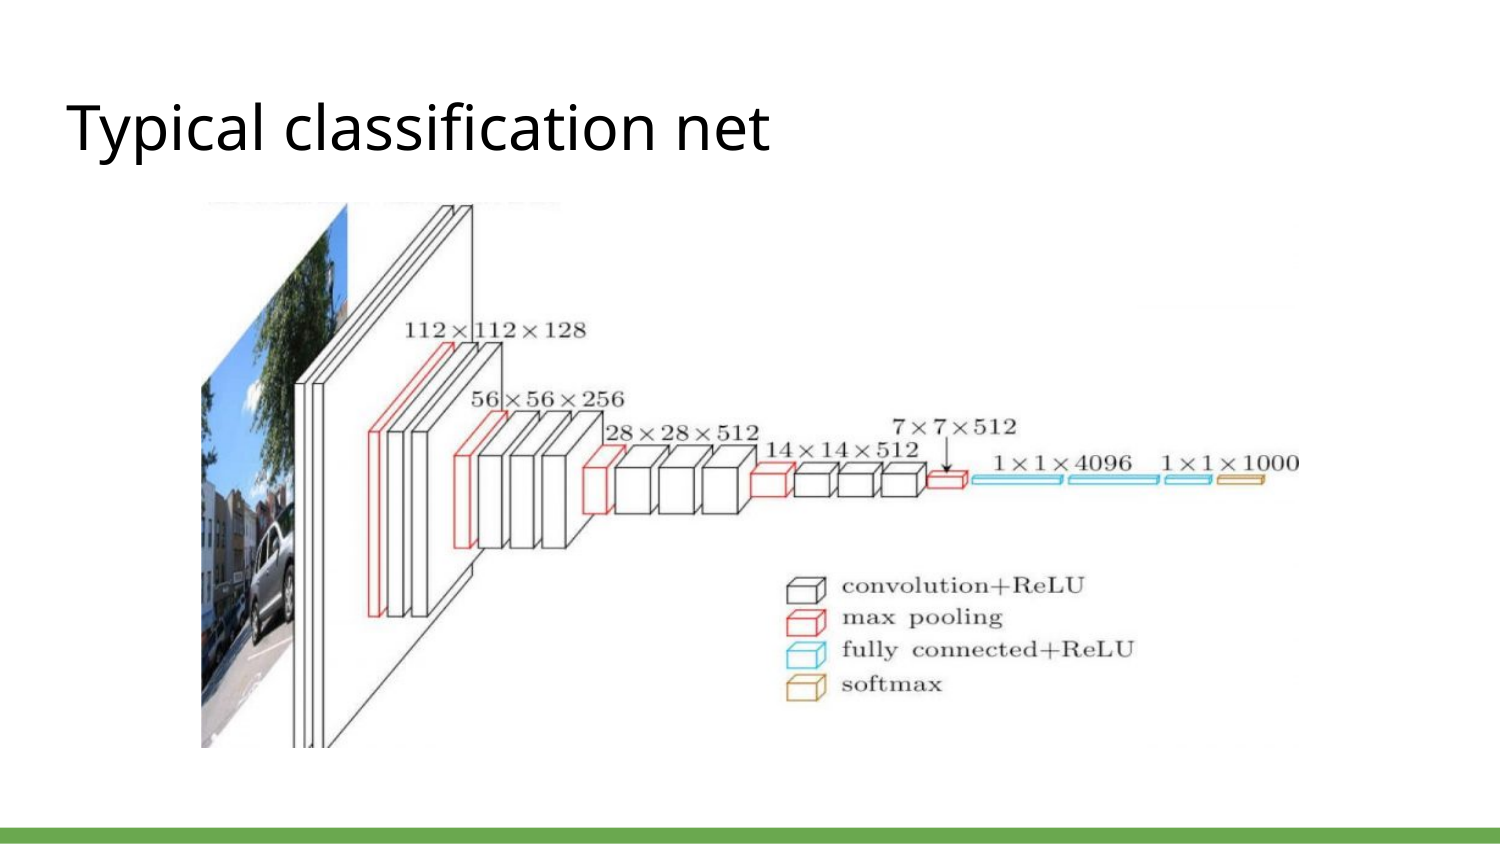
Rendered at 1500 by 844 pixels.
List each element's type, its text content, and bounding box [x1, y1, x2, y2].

title Typical classification net [51, 72, 1449, 174]
picture [201, 202, 1299, 749]
